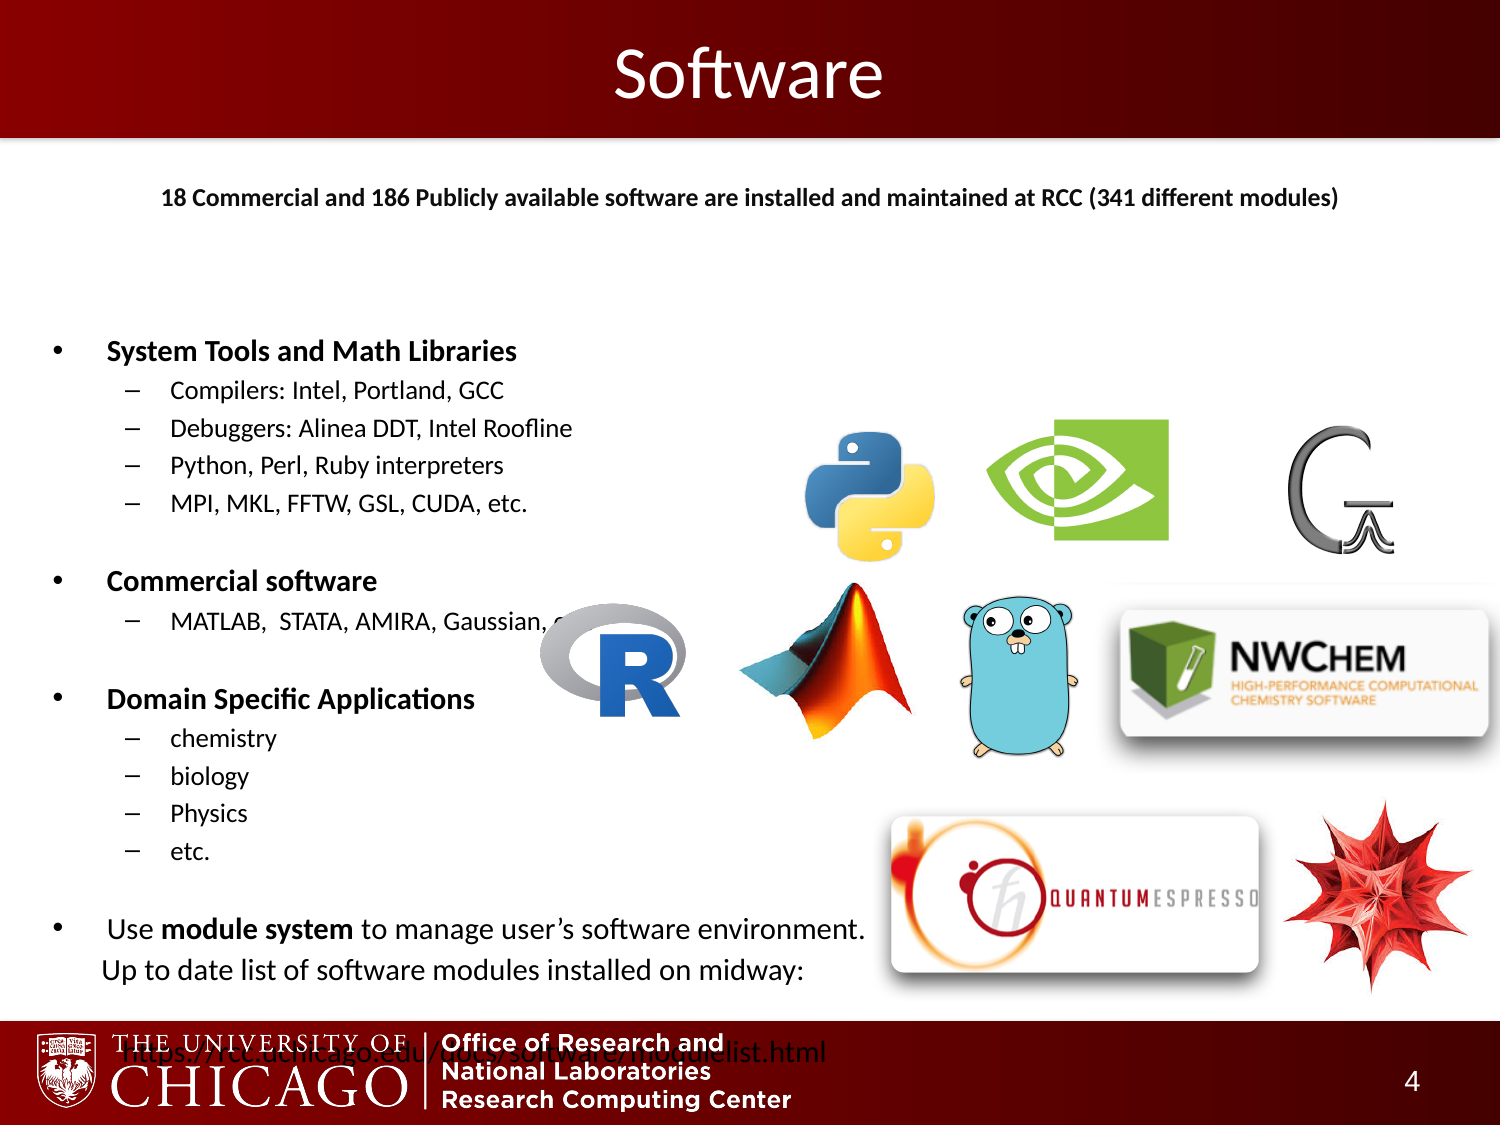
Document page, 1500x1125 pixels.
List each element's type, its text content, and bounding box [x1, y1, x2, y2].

text_box Software [0, 0, 1500, 138]
picture [1283, 797, 1474, 997]
picture [37, 1030, 791, 1112]
picture [970, 393, 1197, 557]
title 18 Commercial and 186 Publicly available software are installed and maintained at RCC (341 different modules) [75, 121, 1426, 231]
slide_number 4 [1337, 1050, 1488, 1110]
picture [868, 801, 1282, 1005]
picture [540, 603, 686, 717]
picture [730, 403, 1500, 781]
text_box [0, 1021, 1500, 1125]
picture [1285, 421, 1396, 557]
text_box System Tools and Math Libraries Compilers: Intel, Portland, GCC Debuggers: Alinea DDT, Intel Roofline Python, Perl, Ruby interpreters MPI, MKL, FFTW, GSL, CUDA, etc. Commercial software MATLAB, STATA, AMIRA, Gaussian, etc. Domain Specific Applications chemistry biology Physics etc. Use module system to manage user’s software environment. Up to date list of software modules installed on midway: https://rcc.uchicago.edu/docs/software/modulelist.html [37, 323, 1119, 1080]
